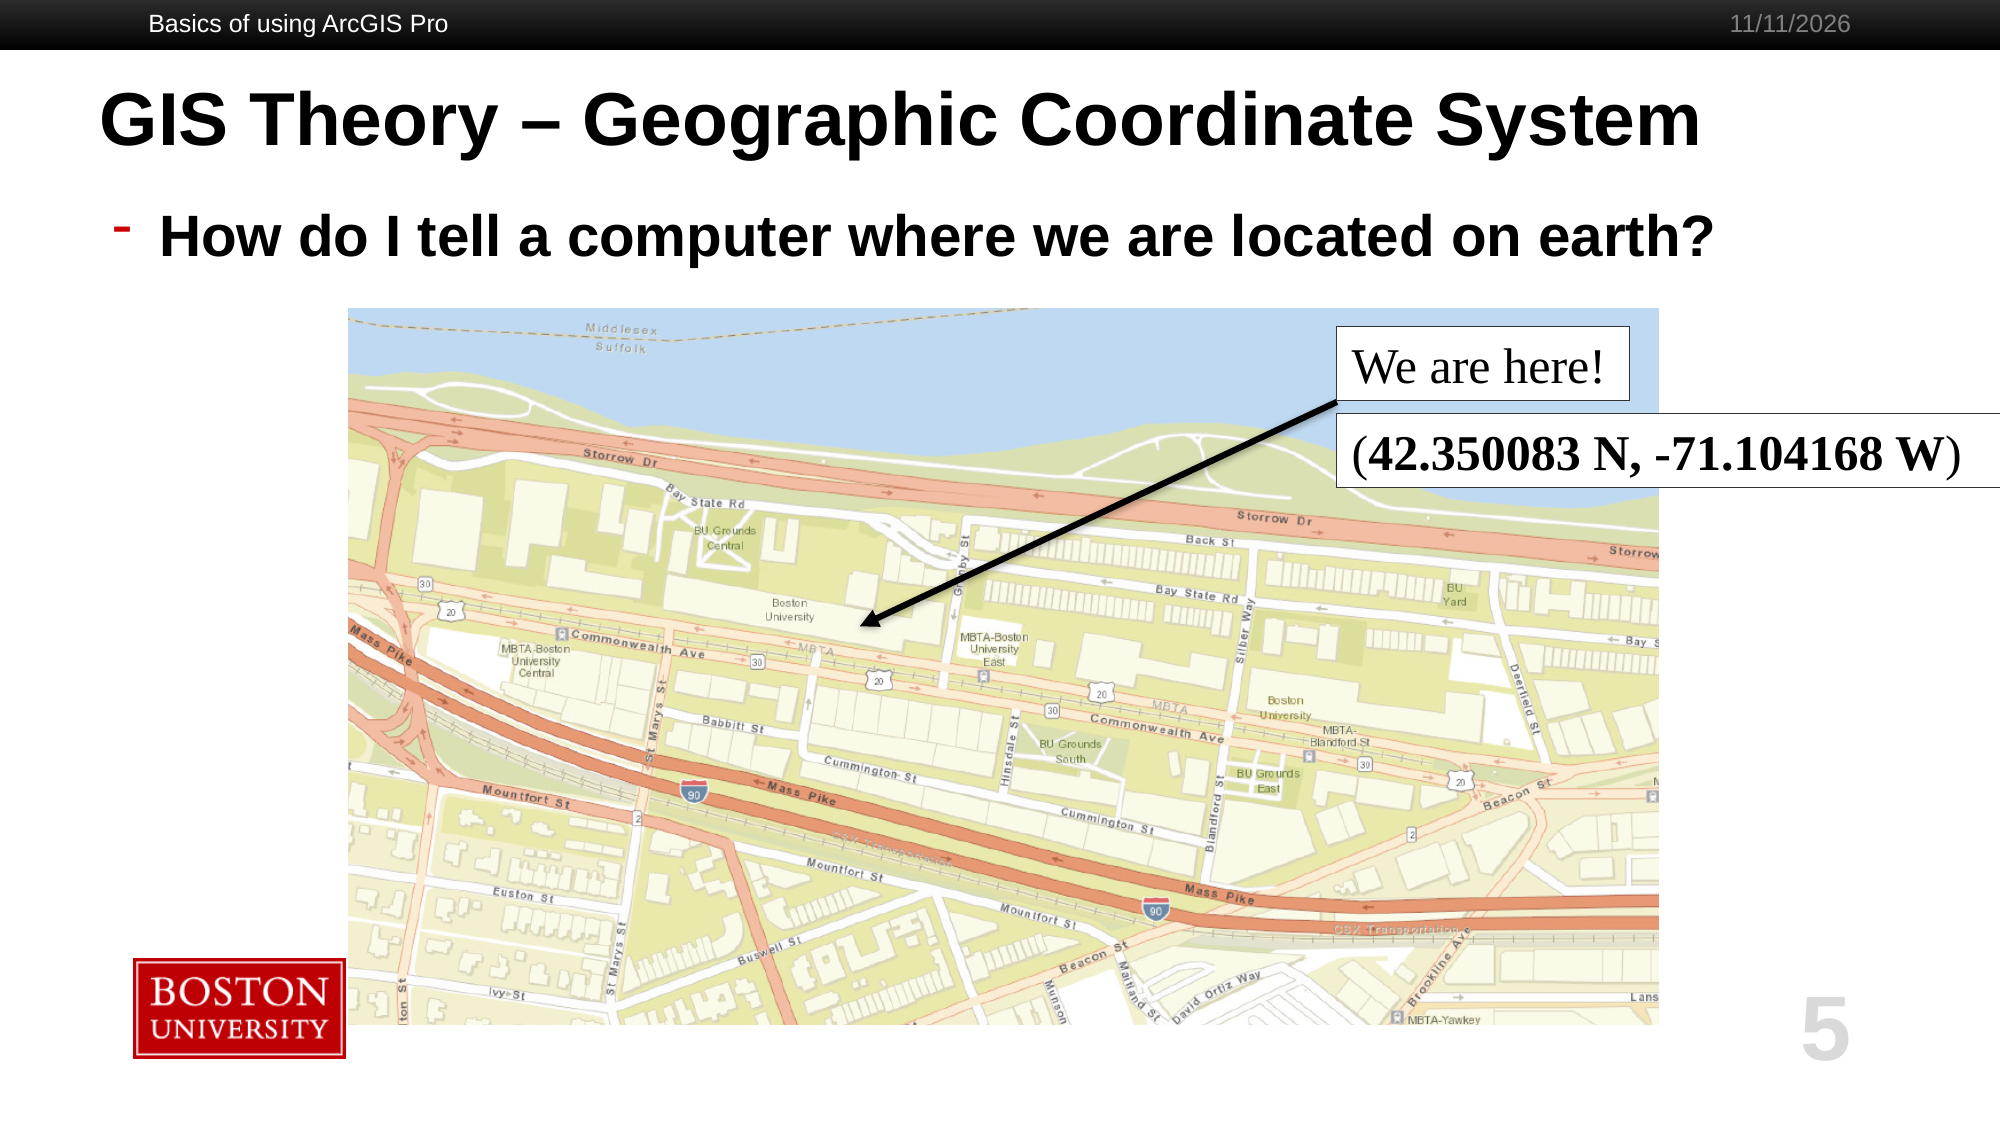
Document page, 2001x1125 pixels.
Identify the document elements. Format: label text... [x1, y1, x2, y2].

slide_number 5 [1549, 968, 1867, 1082]
list How do I tell a computer where we are located on earth? [22, 190, 1853, 828]
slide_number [1449, 0, 1867, 51]
title GIS Theory – Geographic Coordinate System [85, 63, 1819, 176]
text_box (42.350083 N, -71.104168 W) [1663, 413, 2000, 488]
footer Basics of using ArcGIS Pro [133, 0, 1251, 51]
picture [133, 958, 346, 1059]
picture [347, 308, 1659, 1025]
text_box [859, 401, 1338, 627]
